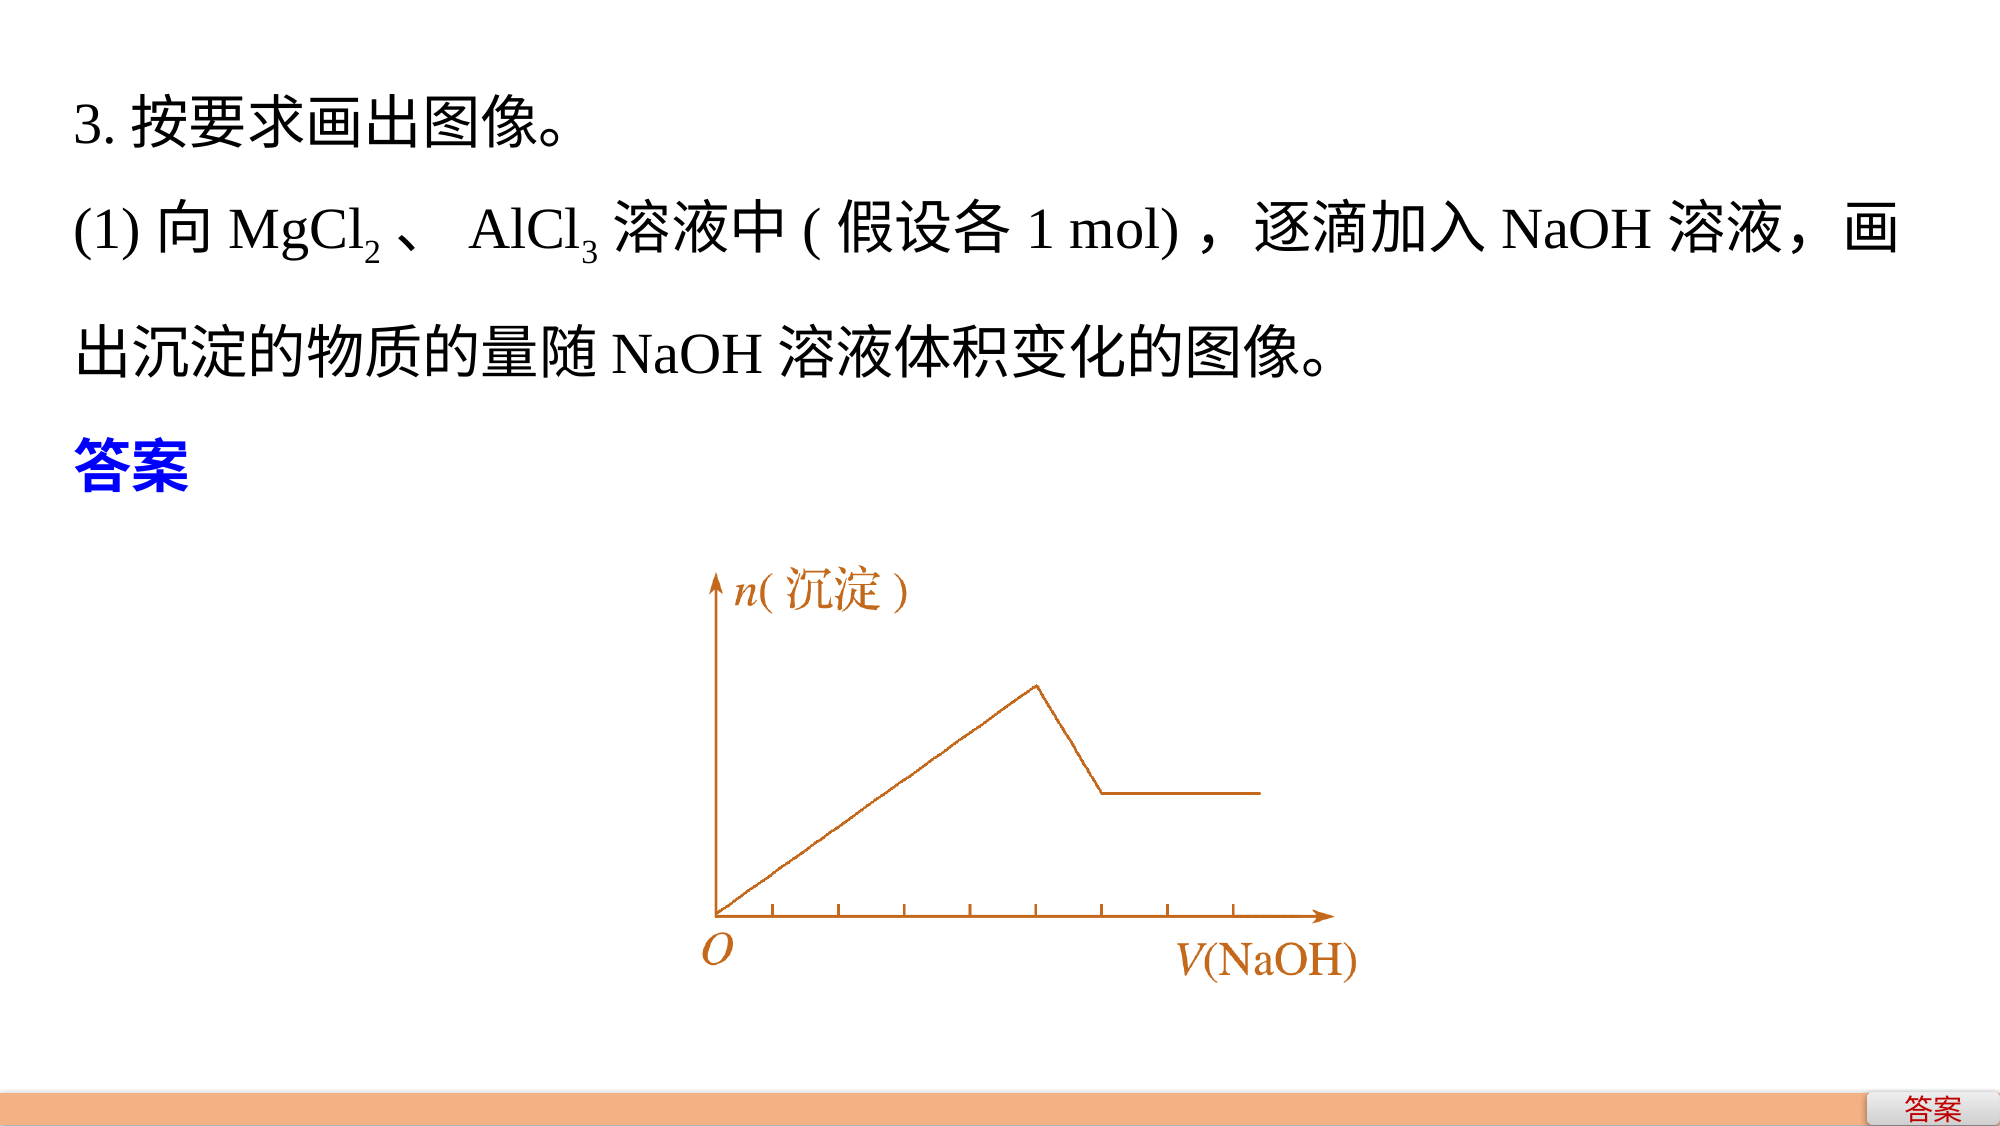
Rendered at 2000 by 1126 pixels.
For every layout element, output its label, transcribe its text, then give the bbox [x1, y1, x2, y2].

text_box [0, 1092, 1866, 1126]
picture [680, 556, 1368, 998]
text_box 答案 [1866, 1091, 2000, 1126]
text_box 3.按要求画出图像。 (1)向MgCl2、AlCl3溶液中(假设各1 mol)，逐滴加入NaOH溶液，画出沉淀的物质的量随NaOH溶液体积变化的图像。 答案 [53, 31, 1922, 510]
